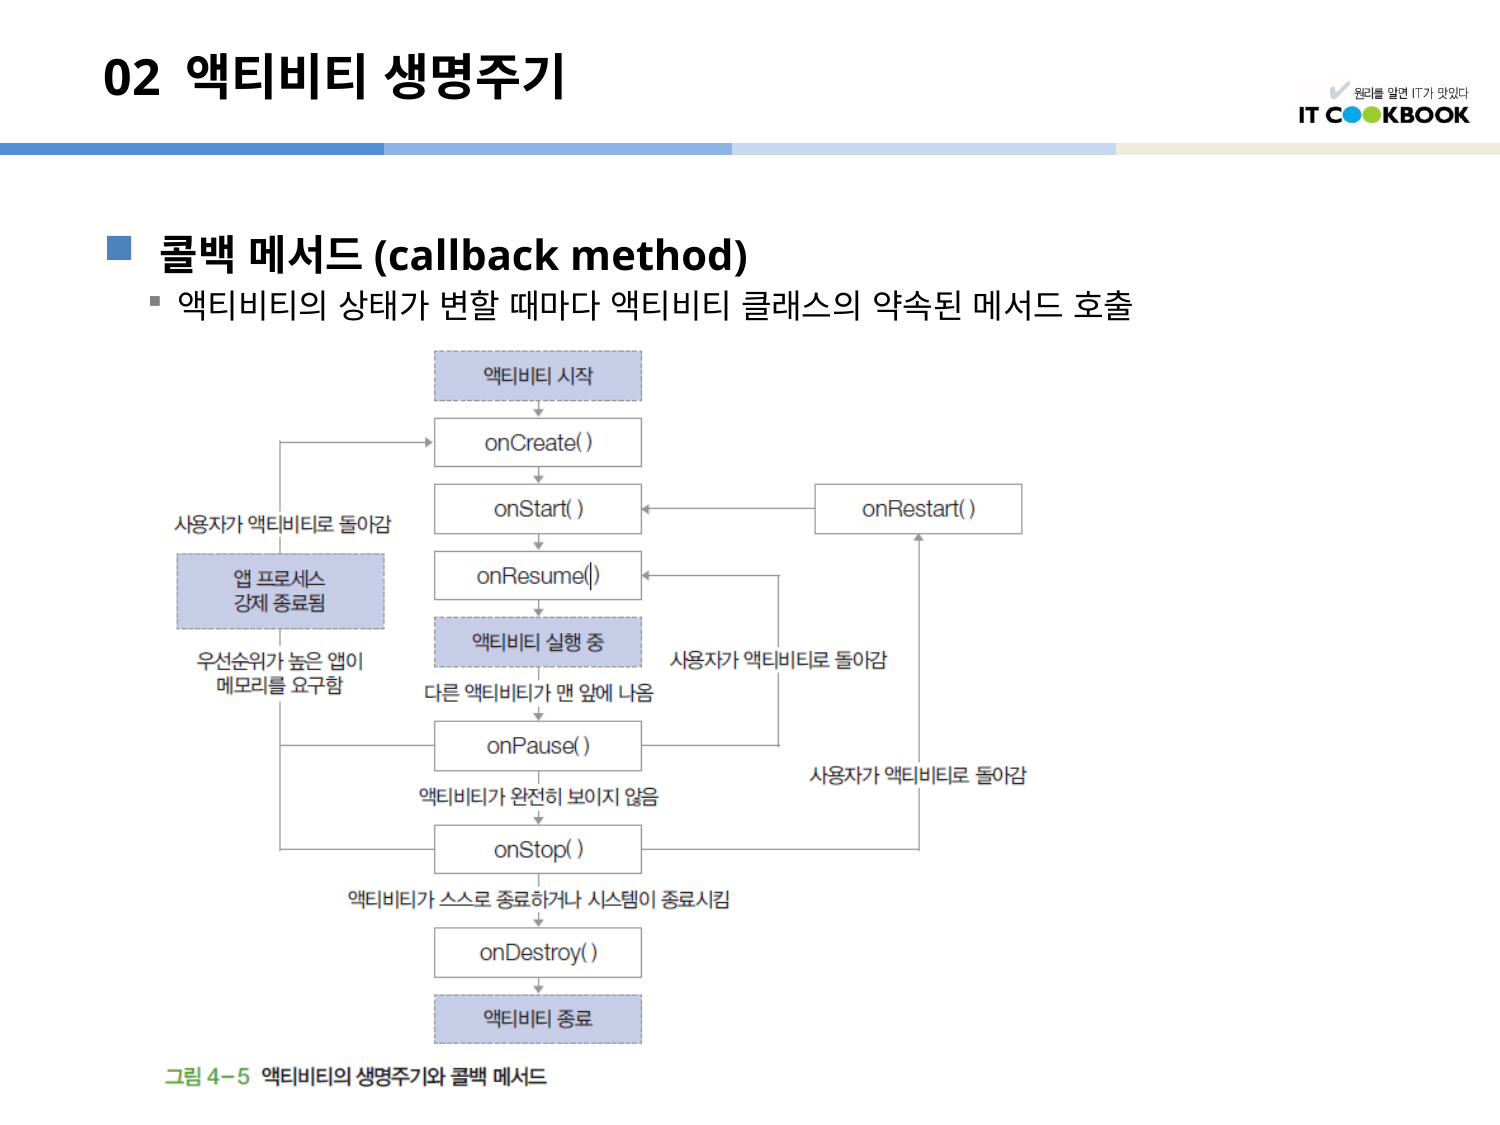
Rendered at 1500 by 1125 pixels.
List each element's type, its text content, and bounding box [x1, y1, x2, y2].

title 02 액티비티 생명주기 [88, 30, 1436, 121]
list 콜백 메서드(callback method) 액티비티의 상태가 변할 때마다 액티비티 클래스의 약속된 메서드 호출 [88, 196, 1436, 1083]
picture [140, 337, 1034, 1096]
picture [1295, 78, 1473, 125]
